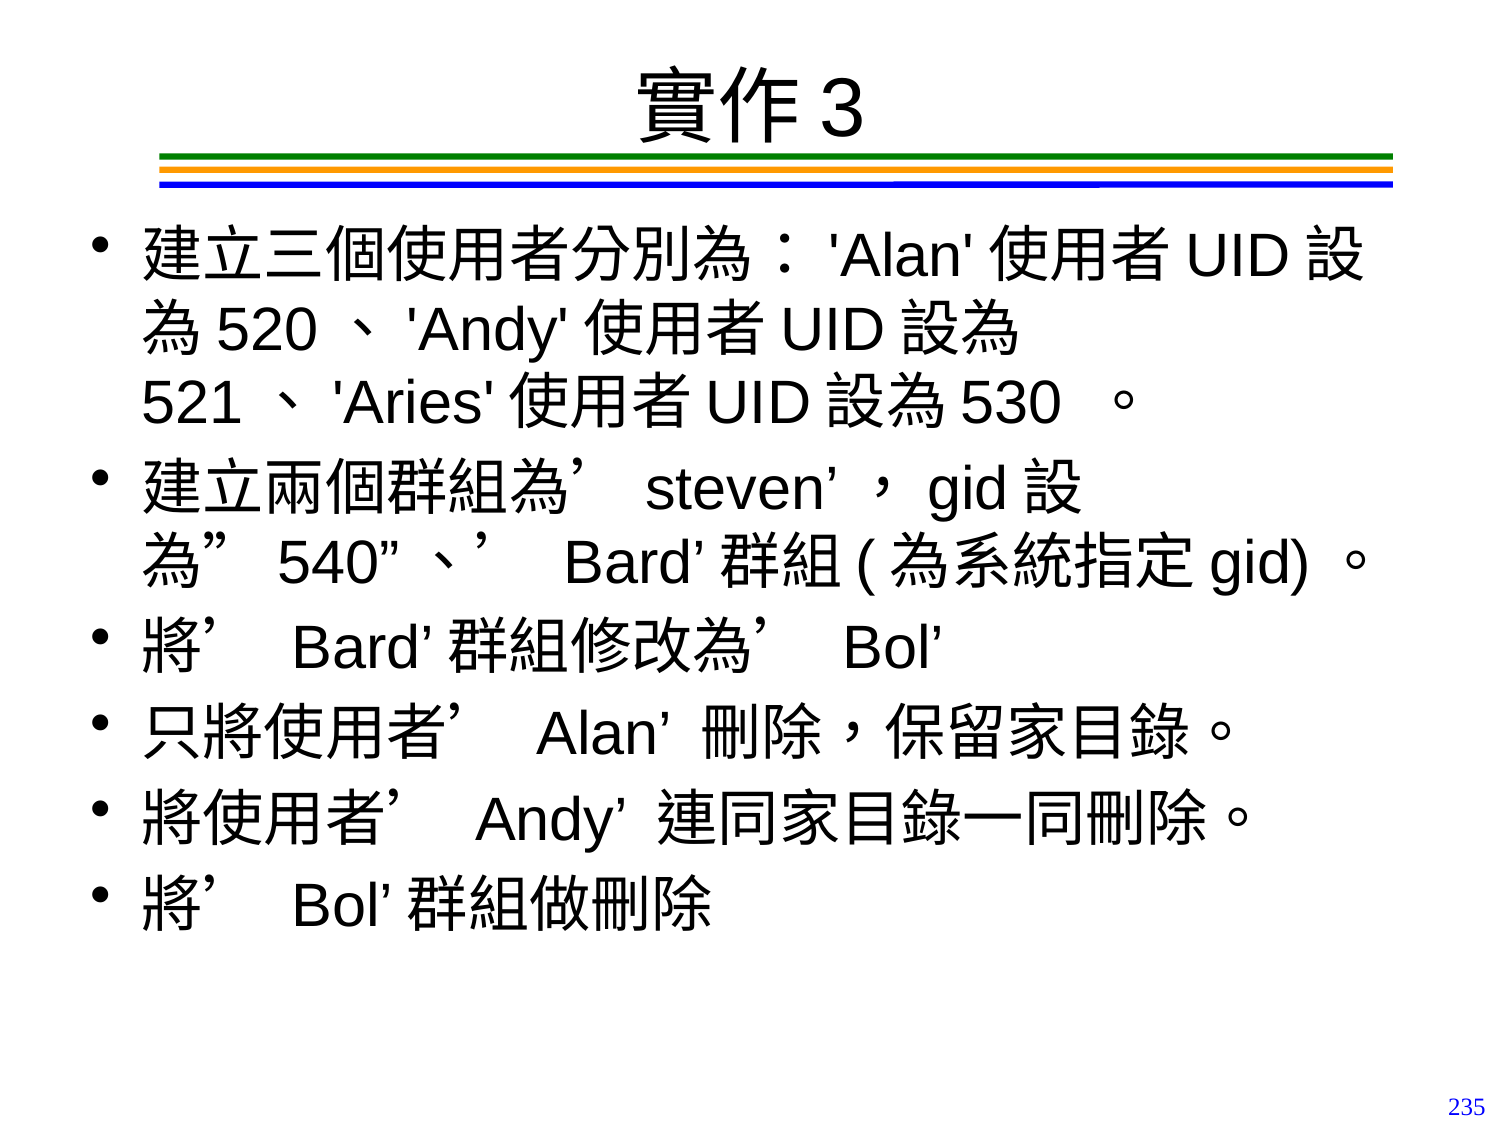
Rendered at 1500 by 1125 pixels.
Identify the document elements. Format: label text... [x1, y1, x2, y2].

title 實作3 [75, 45, 1425, 161]
slide_number 235 [1150, 1082, 1500, 1119]
list 建立三個使用者分別為：'Alan'使用者UID設為520、'Andy'使用者UID設為521、'Aries'使用者UID設為530 。 建立兩個群組為’steven’，gid設為”540”、’ Bard’群組(為系統指定gid)。 將’ Bard’群組修改為’ Bol’ 只將使用者’ Alan’ 刪除，保留家目錄。 將使用者’ Andy’ 連同家目錄一同刪除。 將’ Bol’群組做刪除 [75, 207, 1425, 1005]
